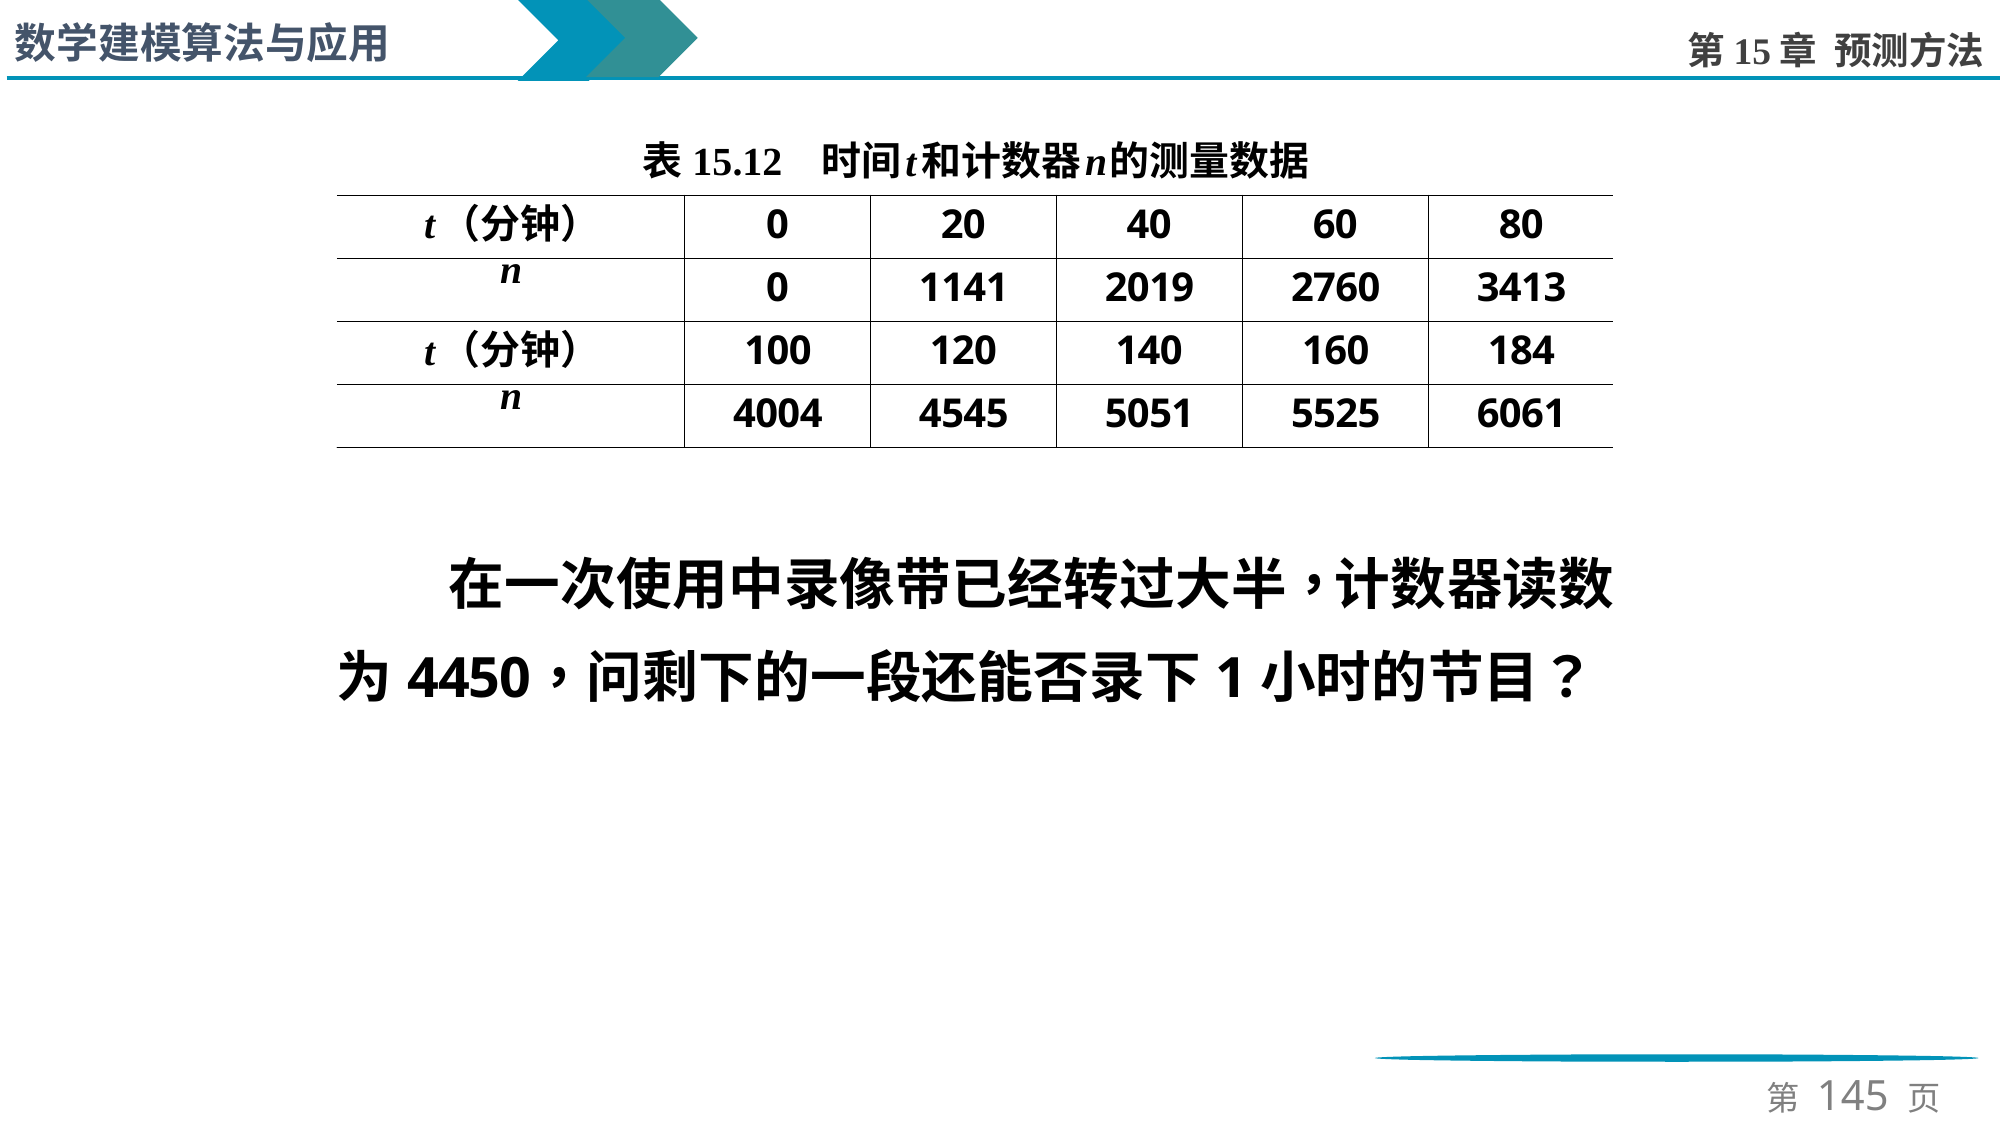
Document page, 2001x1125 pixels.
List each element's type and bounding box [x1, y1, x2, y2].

text_box [336, 132, 1613, 759]
